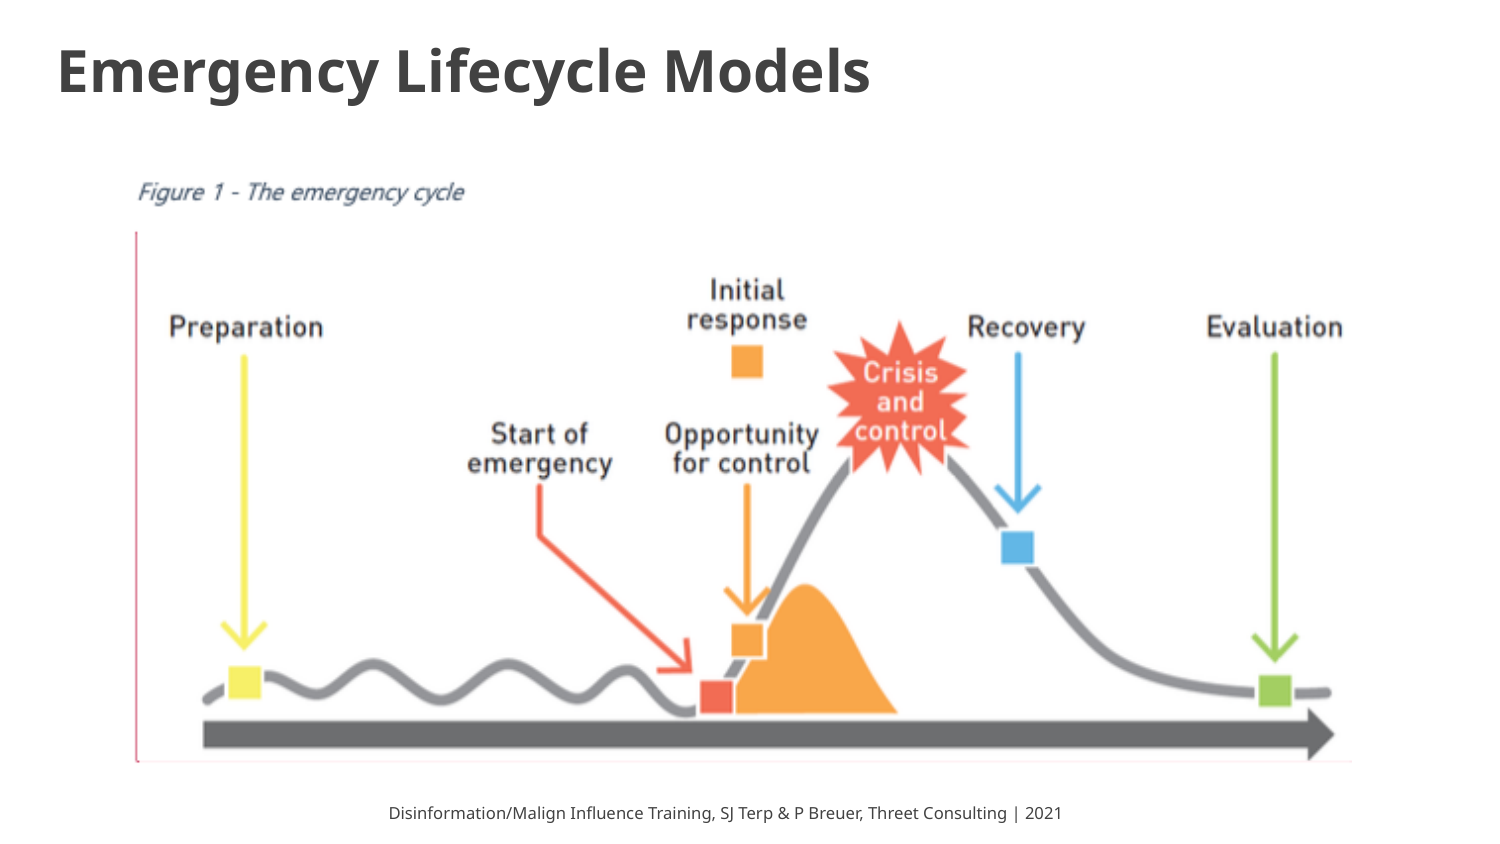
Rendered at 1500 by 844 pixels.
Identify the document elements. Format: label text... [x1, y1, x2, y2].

picture [107, 164, 1352, 768]
title Emergency Lifecycle Models [51, 21, 1449, 116]
